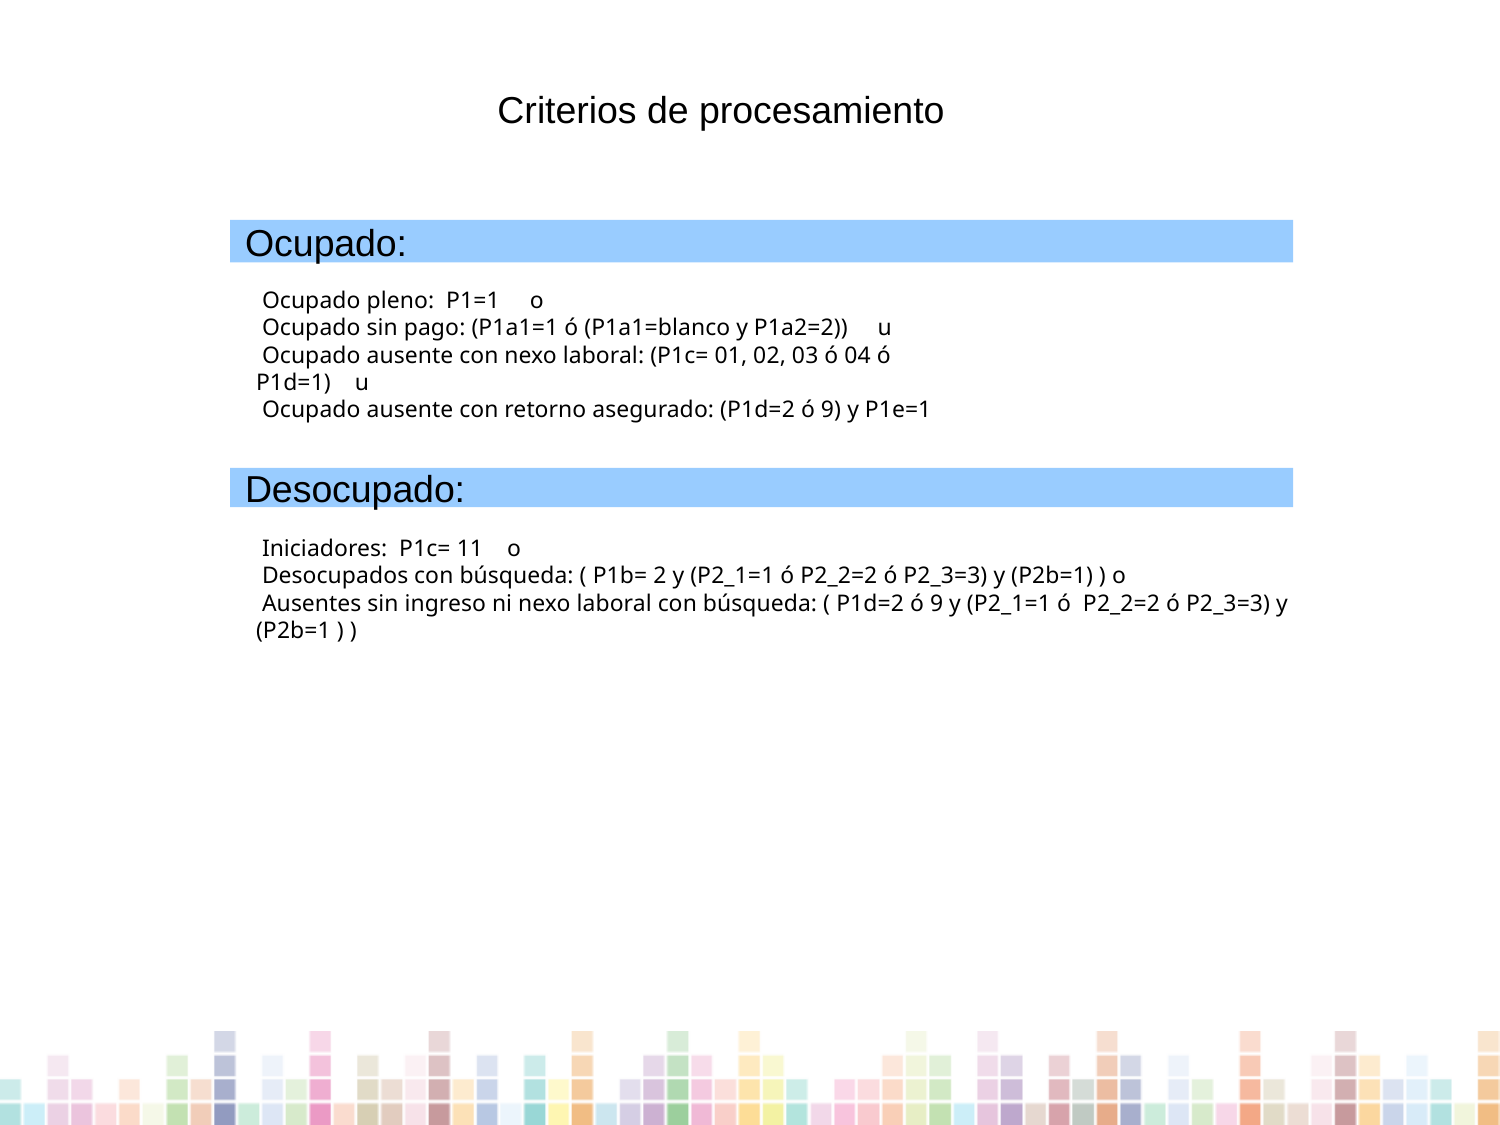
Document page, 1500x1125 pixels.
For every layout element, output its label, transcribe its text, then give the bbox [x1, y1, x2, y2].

text_box Ocupado pleno: P1=1 o Ocupado sin pago: (P1a1=1 ó (P1a1=blanco y P1a2=2)) u Ocupado ausente con nexo laboral: (P1c= 01, 02, 03 ó 04 ó P1d=1) u Ocupado ausente con retorno asegurado: (P1d=2 ó 9) y P1e=1 [241, 277, 970, 430]
text_box Desocupado: [230, 467, 1294, 508]
text_box Iniciadores: P1c= 11 o Desocupados con búsqueda: ( P1b= 2 y (P2_1=1 ó P2_2=2 ó P2_3=3) y (P2b=1) ) o Ausentes sin ingreso ni nexo laboral con búsqueda: ( P1d=2 ó 9 y (P2_1=1 ó P2_2=2 ó P2_3=3) y (P2b=1 ) ) [241, 525, 1384, 651]
text_box Criterios de procesamiento [112, 78, 1330, 138]
picture [0, 1031, 1500, 1125]
text_box Ocupado: [230, 219, 1294, 263]
